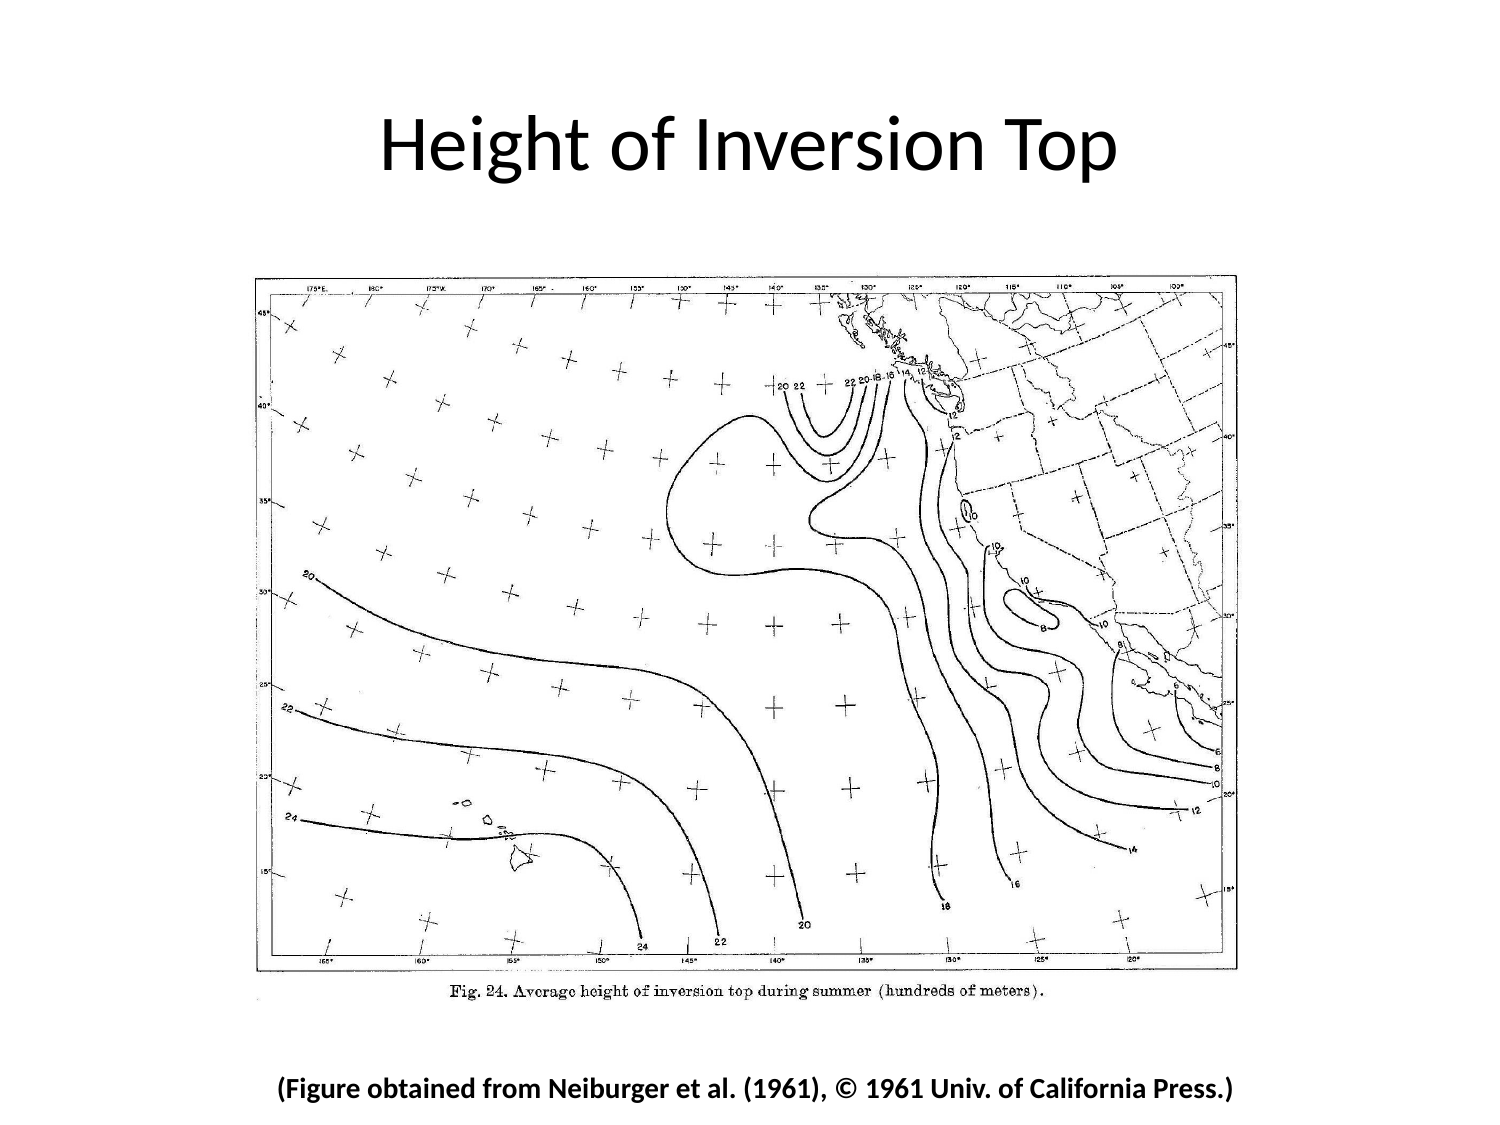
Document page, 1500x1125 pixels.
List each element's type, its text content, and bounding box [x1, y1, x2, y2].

title Height of Inversion Top [75, 45, 1425, 233]
text_box (Figure obtained from Neiburger et al. (1961), © 1961 Univ. of California Press.) [261, 1062, 1250, 1113]
picture [237, 262, 1254, 1013]
